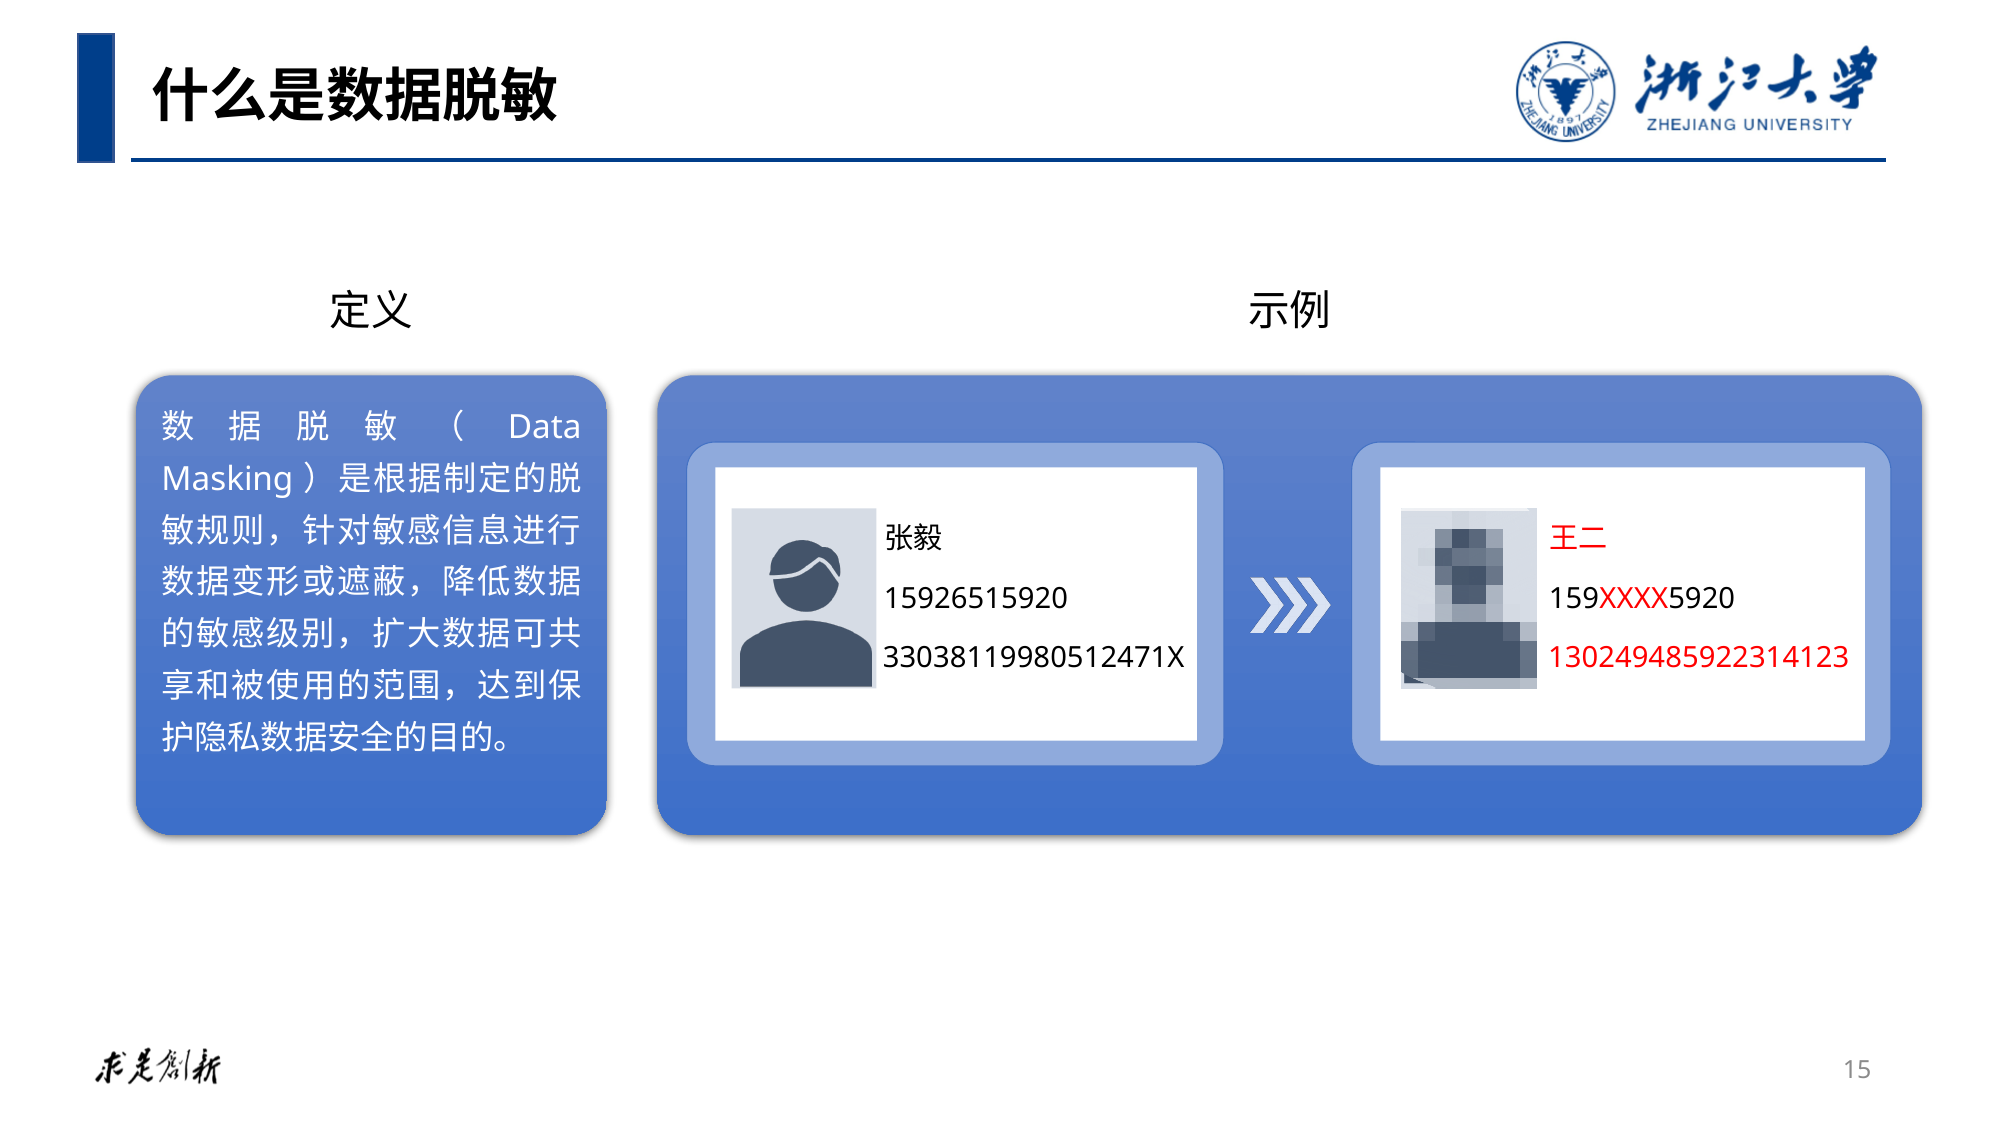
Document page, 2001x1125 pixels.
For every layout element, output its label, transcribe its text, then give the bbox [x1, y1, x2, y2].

text_box [657, 375, 1923, 835]
slide_number 15 [1548, 1041, 1887, 1101]
picture [1243, 558, 1337, 652]
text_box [686, 442, 1224, 766]
text_box 数据脱敏（Data Masking）是根据制定的脱敏规则，针对敏感信息进行数据变形或遮蔽，降低数据的敏感级别，扩大数据可共享和被使用的范围，达到保护隐私数据安全的目的。 [136, 375, 607, 835]
text_box 定义 [274, 276, 469, 342]
text_box 示例 [1192, 276, 1387, 342]
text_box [1351, 442, 1891, 766]
text_box 什么是数据脱敏 [136, 51, 1190, 136]
picture [1488, 24, 1887, 146]
picture [76, 1036, 239, 1096]
